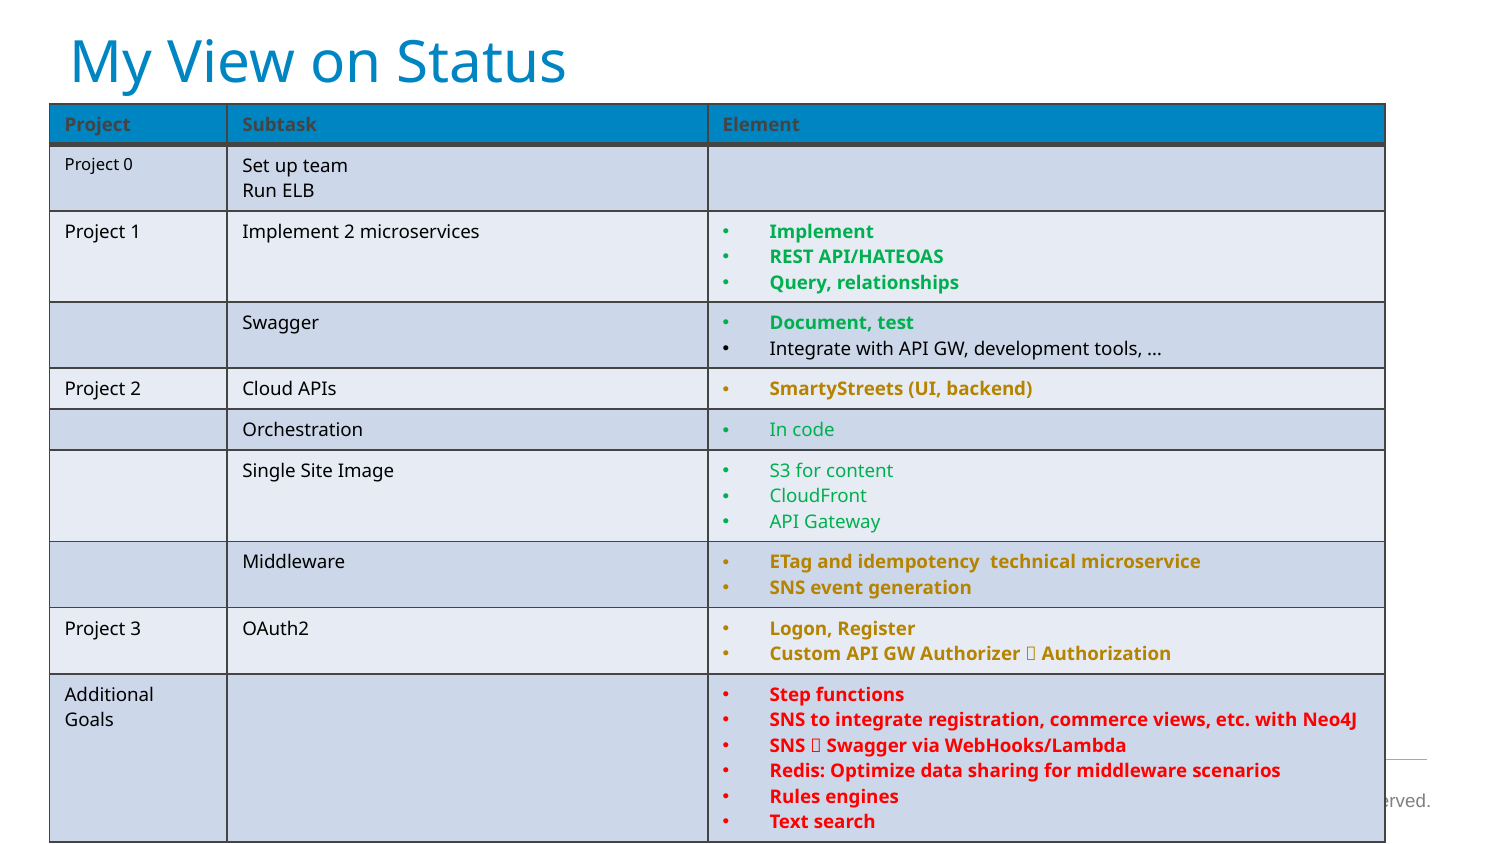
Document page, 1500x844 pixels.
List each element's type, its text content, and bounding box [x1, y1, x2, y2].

table_cell [50, 303, 226, 367]
table_cell Logon, Register Custom API GW Authorizer  Authorization [709, 608, 1384, 673]
table_header Project [50, 105, 226, 142]
table_cell Document, test Integrate with API GW, development tools, … [709, 303, 1384, 367]
table_cell Cloud APIs [228, 369, 707, 408]
table_cell ETag and idempotency technical microservice SNS event generation [709, 542, 1384, 607]
table_cell Project 0 [50, 147, 226, 210]
table_header Element [709, 105, 1384, 142]
title My View on Status [69, 31, 1429, 96]
table_cell Set up team Run ELB [228, 147, 707, 210]
table_cell [228, 675, 707, 841]
table_cell S3 for content CloudFront API Gateway [709, 451, 1384, 541]
table_cell Implement 2 microservices [228, 212, 707, 301]
table_cell Swagger [228, 303, 707, 367]
table_cell Additional Goals [50, 675, 226, 841]
table_cell Project 2 [50, 369, 226, 408]
table_header Subtask [228, 105, 707, 142]
table_cell Single Site Image [228, 451, 707, 541]
table_cell [50, 410, 226, 449]
table_cell SmartyStreets (UI, backend) [709, 369, 1384, 408]
table_cell [50, 542, 226, 607]
table_cell Middleware [228, 542, 707, 607]
table_cell OAuth2 [228, 608, 707, 673]
table_cell [50, 451, 226, 541]
table_cell [709, 147, 1384, 210]
table_cell Implement REST API/HATEOAS Query, relationships [709, 212, 1384, 301]
table_cell Orchestration [228, 410, 707, 449]
table_cell In code [709, 410, 1384, 449]
table_cell Step functions SNS to integrate registration, commerce views, etc. with Neo4J SNS  Swagger via WebHooks/Lambda Redis: Optimize data sharing for middleware scenarios Rules engines Text search [709, 675, 1384, 841]
table_cell Project 1 [50, 212, 226, 301]
table_cell Project 3 [50, 608, 226, 673]
